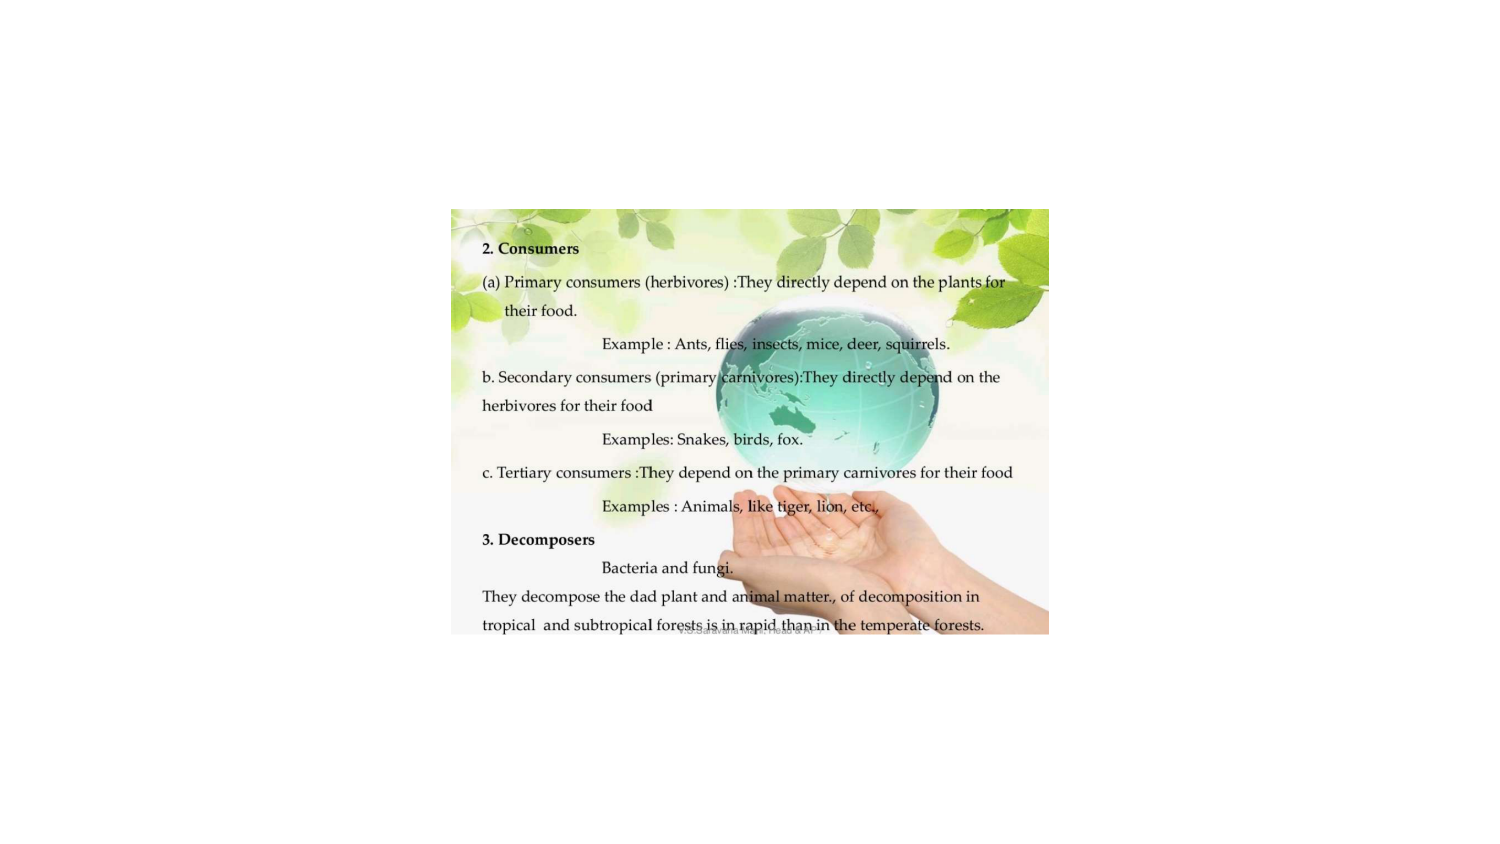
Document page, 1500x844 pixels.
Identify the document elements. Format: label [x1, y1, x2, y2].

picture [451, 0, 1049, 844]
